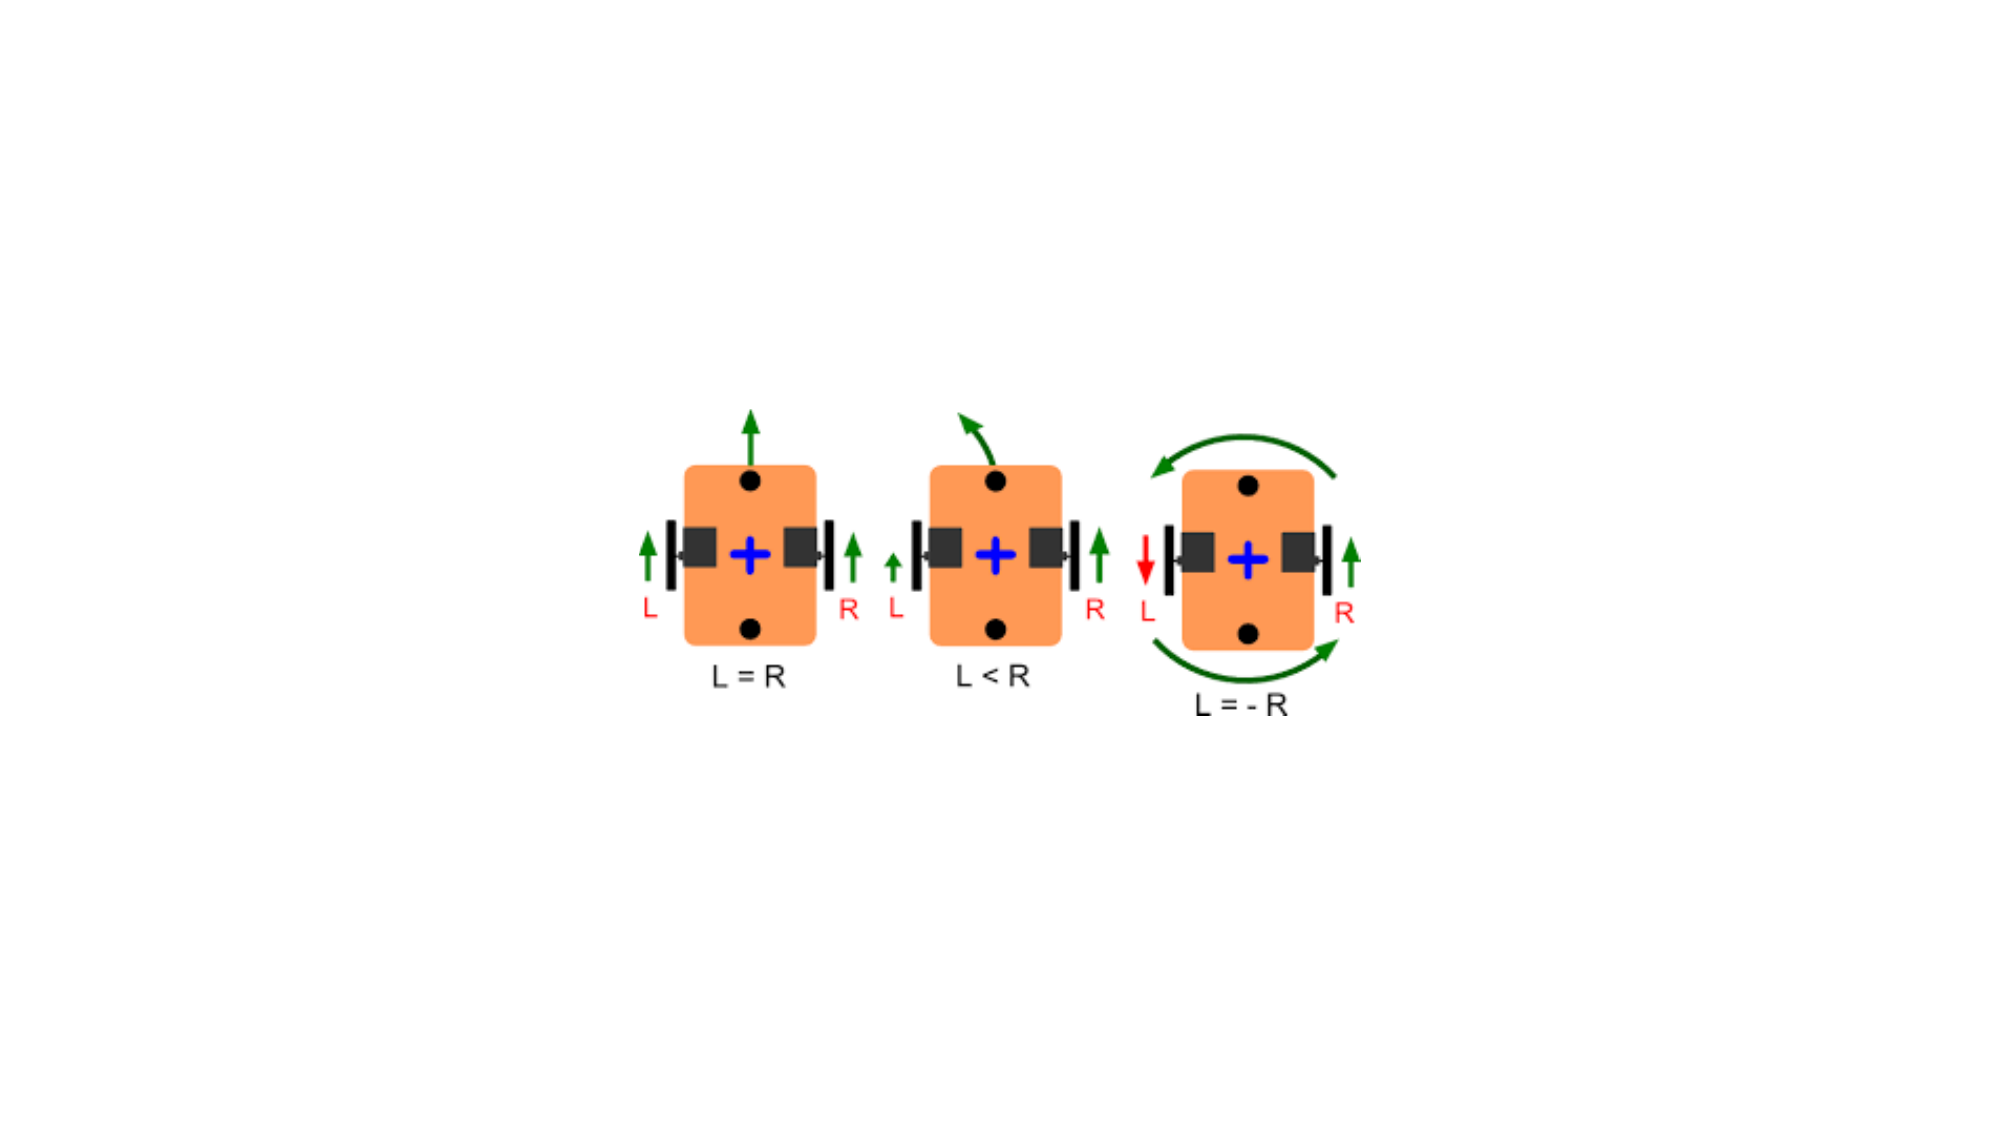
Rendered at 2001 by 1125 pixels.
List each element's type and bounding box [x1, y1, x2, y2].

list [639, 409, 1361, 716]
